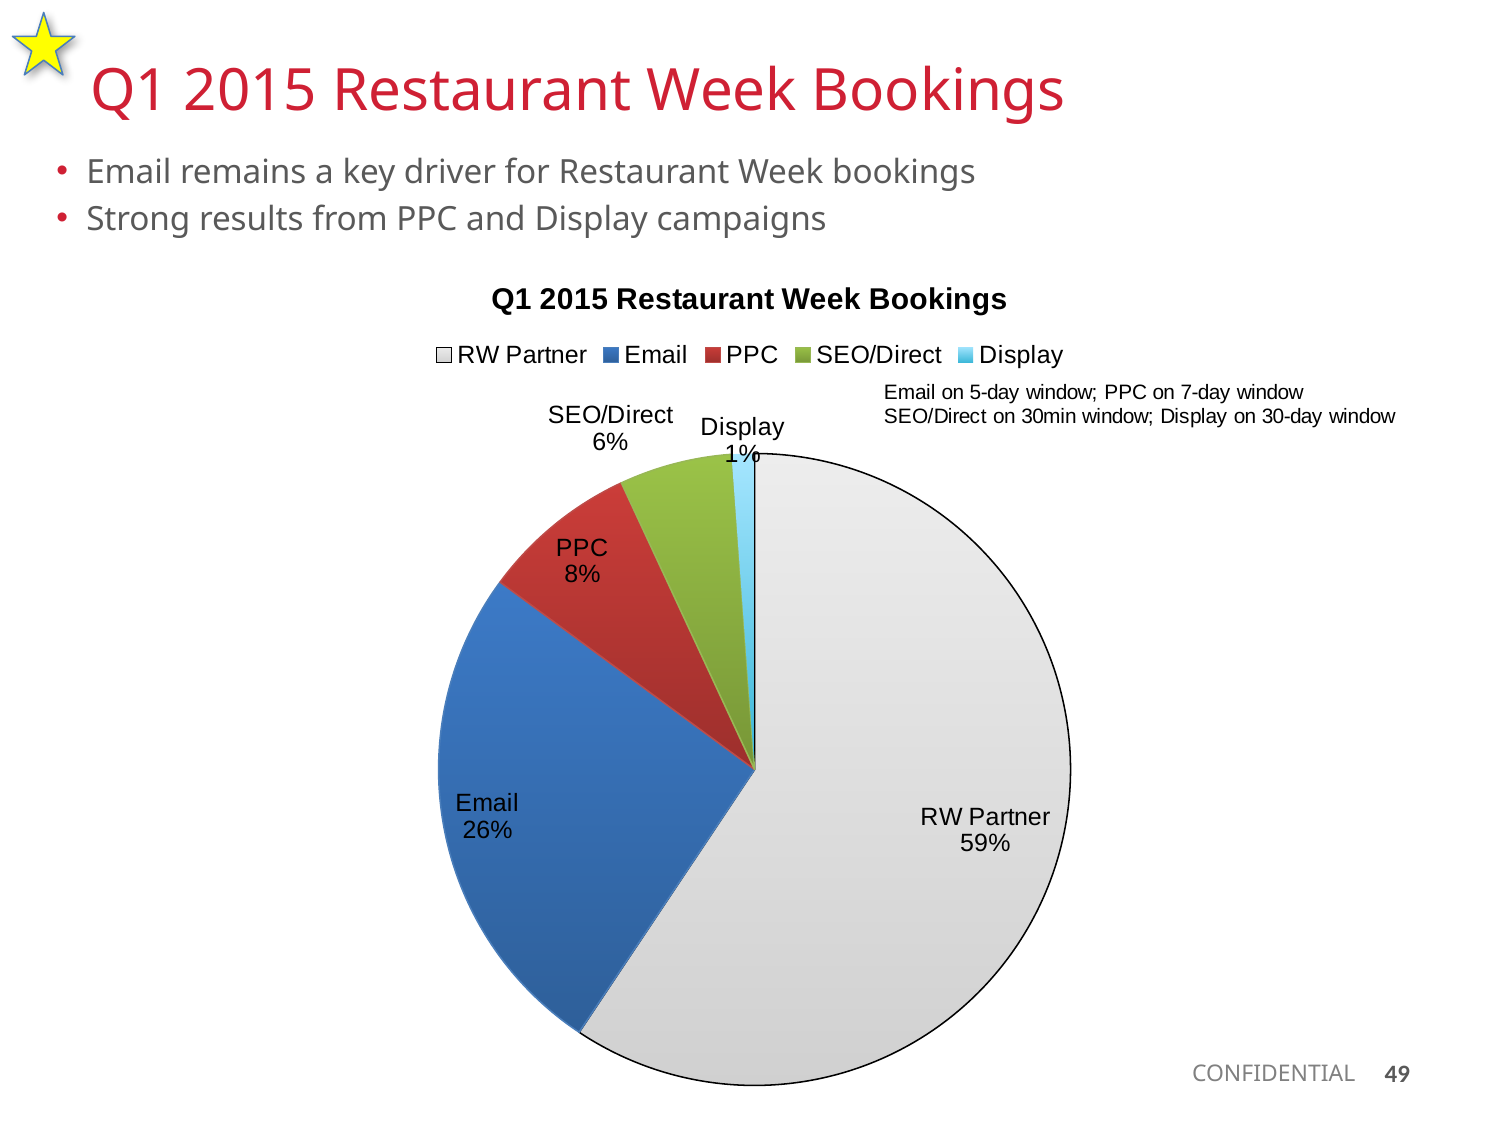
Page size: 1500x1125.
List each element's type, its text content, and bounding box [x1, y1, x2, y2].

list Q1 2015 Restaurant Week Bookings [75, 44, 1455, 142]
chart [0, 248, 1500, 1103]
text_box [11, 11, 76, 76]
list Email remains a key driver for Restaurant Week bookings Strong results from PPC and Display campaigns [41, 143, 1500, 248]
